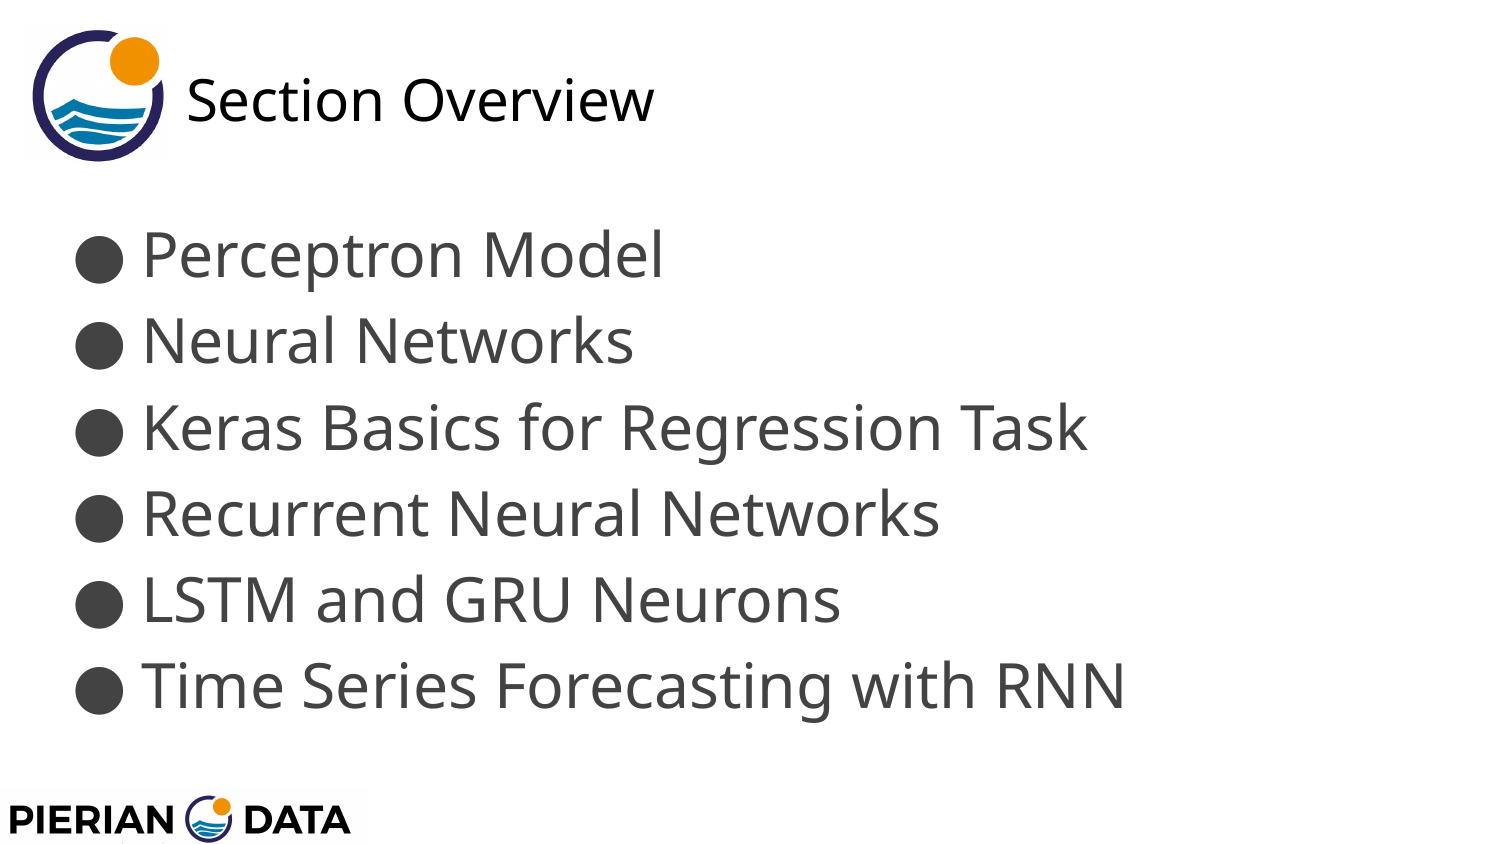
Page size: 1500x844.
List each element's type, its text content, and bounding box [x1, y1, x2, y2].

picture [24, 24, 172, 167]
title Section Overview [176, 48, 1449, 143]
list Perceptron Model Neural Networks Keras Basics for Regression Task Recurrent Neural Networks LSTM and GRU Neurons Time Series Forecasting with RNN [51, 189, 1449, 750]
picture [0, 787, 368, 844]
